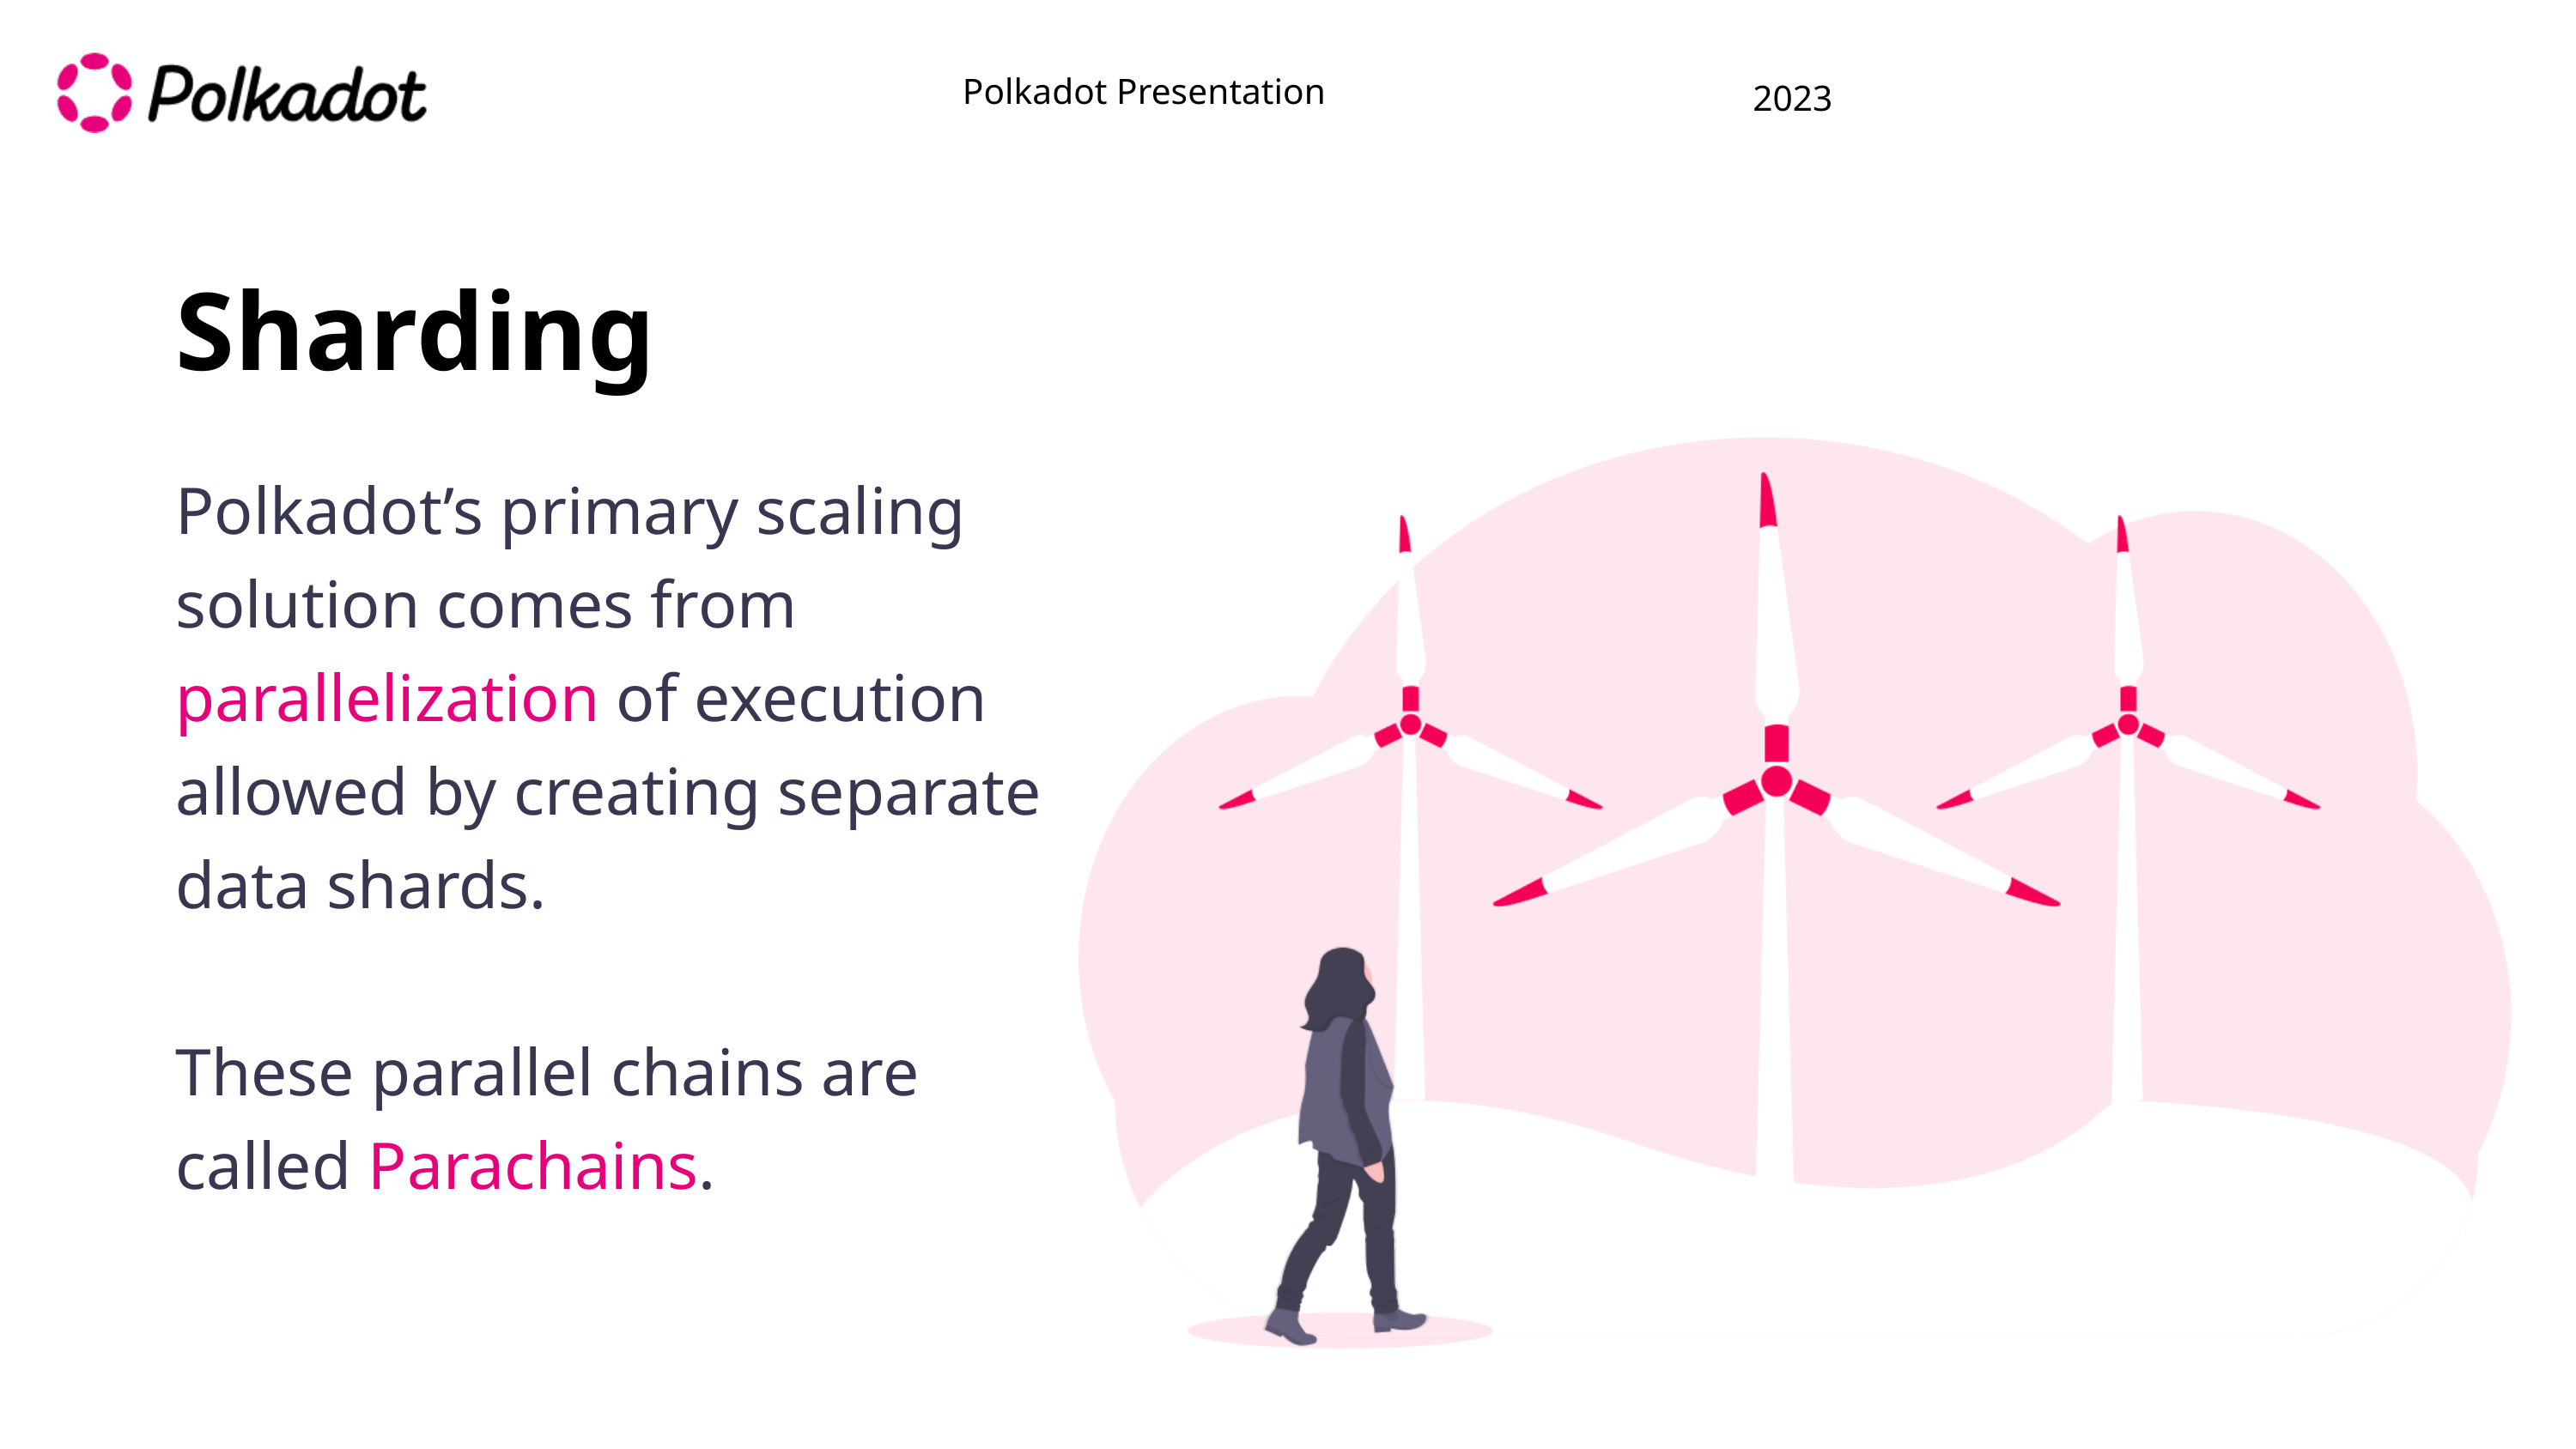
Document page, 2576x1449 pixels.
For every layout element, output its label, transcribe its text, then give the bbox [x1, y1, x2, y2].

text_box Polkadot’s primary scaling solution comes from parallelization of execution allowed by creating separate data shards. These parallel chains are called Parachains. [175, 453, 924, 614]
picture [928, 337, 2576, 1449]
text_box Sharding [175, 196, 1460, 433]
picture [0, 0, 2576, 133]
